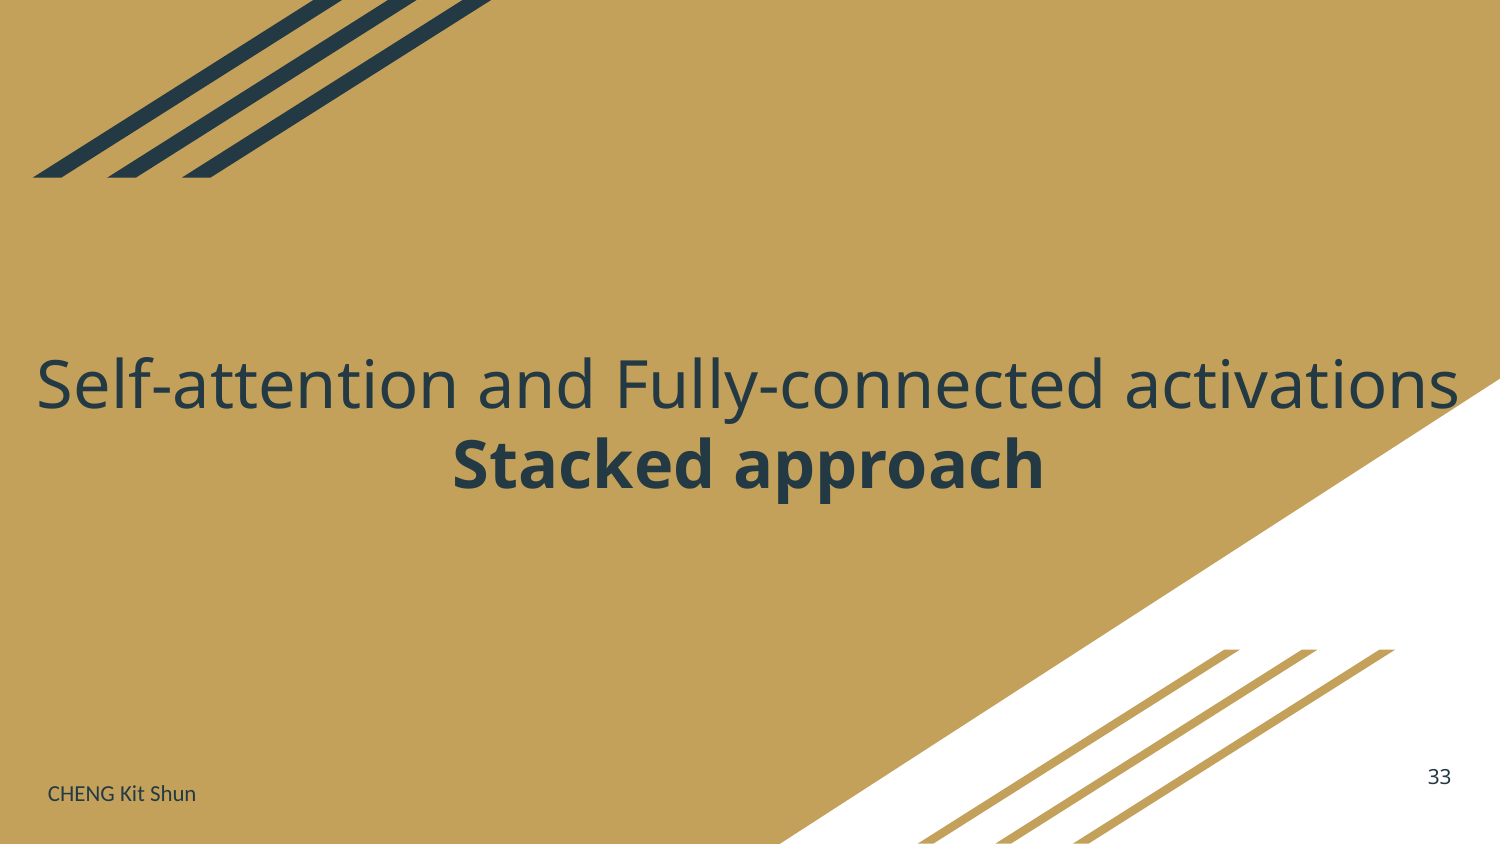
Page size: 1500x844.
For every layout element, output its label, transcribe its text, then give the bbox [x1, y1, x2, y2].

text_box CHENG Kit Shun [32, 763, 260, 810]
title Self-attention and Fully-connected activations Stacked approach [0, 286, 1500, 557]
slide_number ‹#› [1376, 745, 1467, 810]
